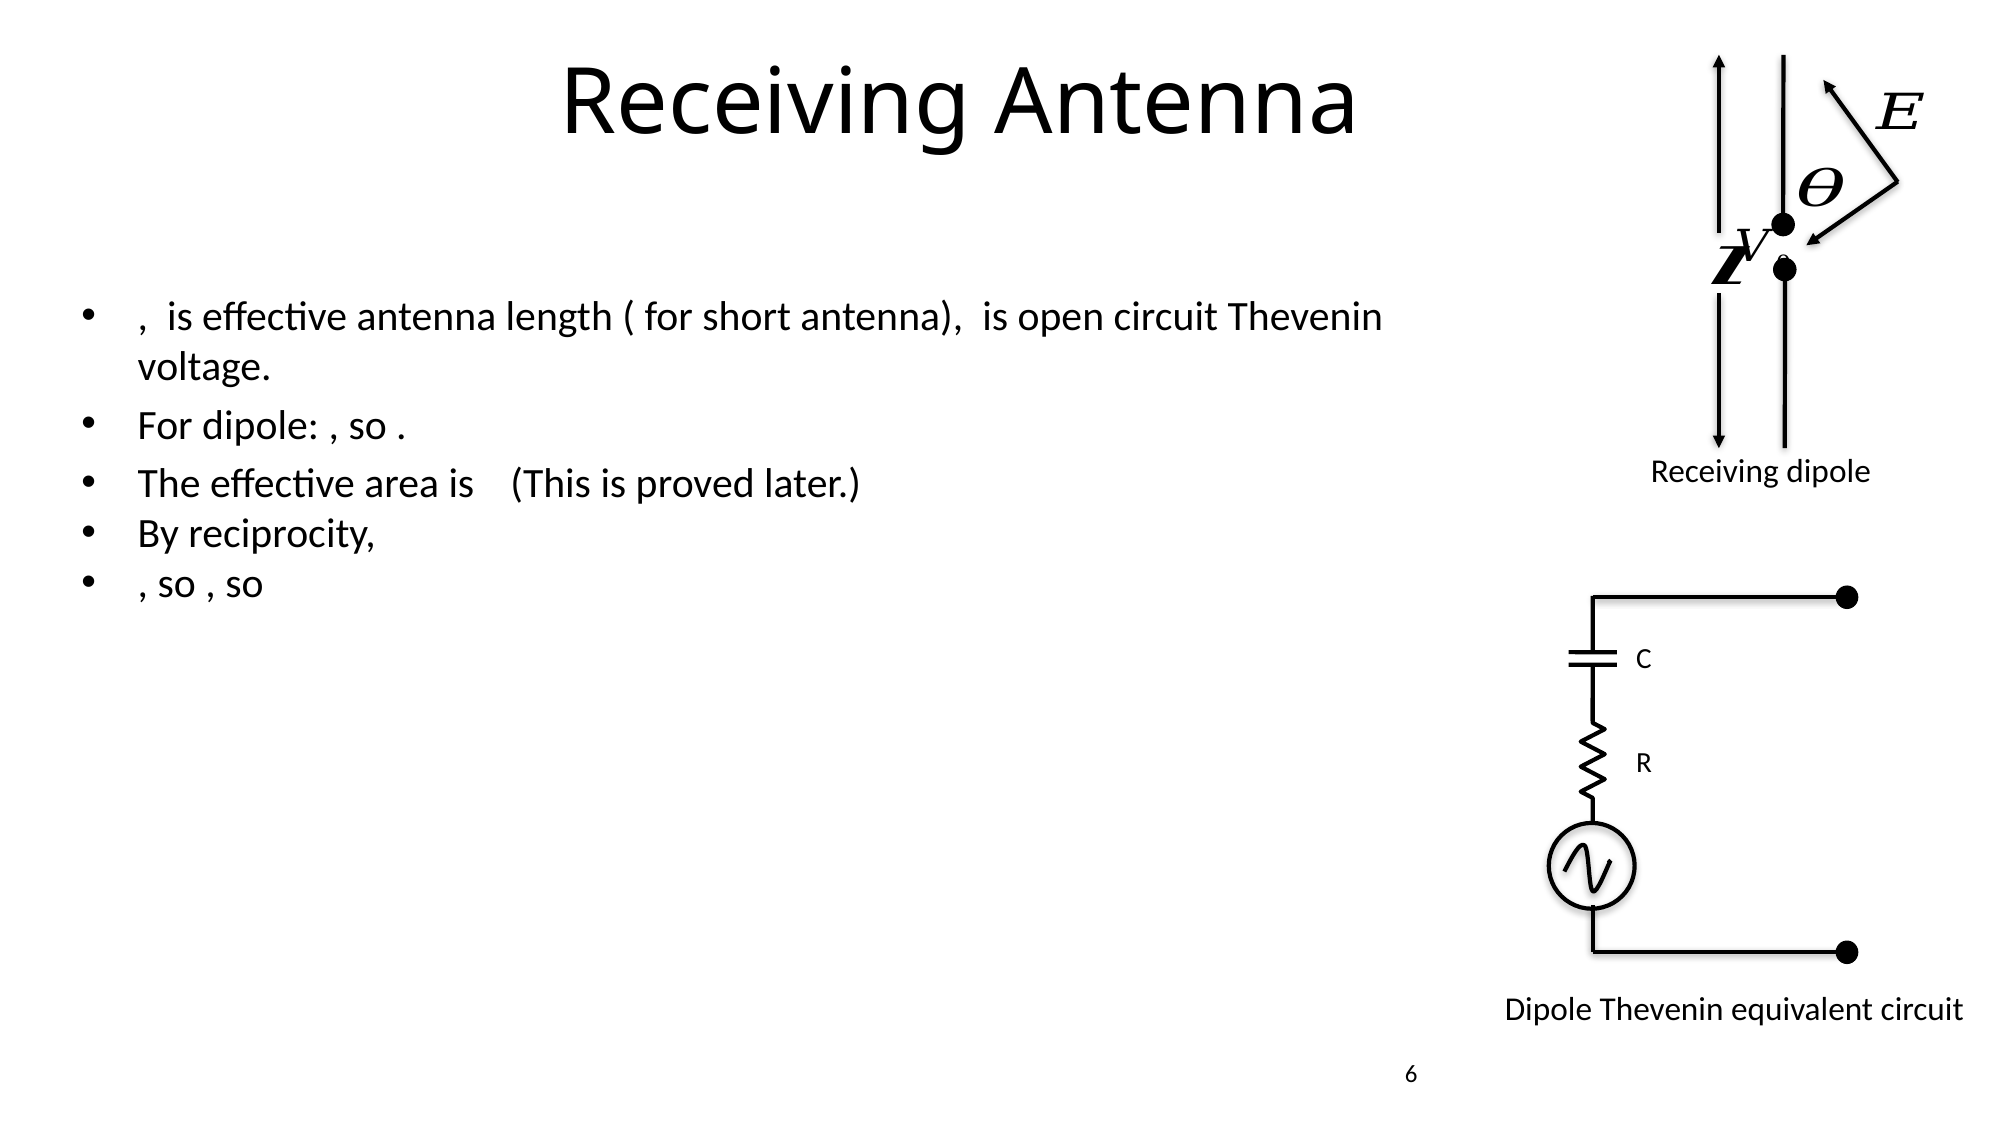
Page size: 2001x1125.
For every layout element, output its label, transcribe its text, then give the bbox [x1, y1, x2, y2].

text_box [1496, 585, 1973, 1035]
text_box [1634, 54, 1930, 497]
slide_number 6 [1074, 738, 1425, 1125]
text_box Receiving Antenna [103, 41, 1817, 152]
